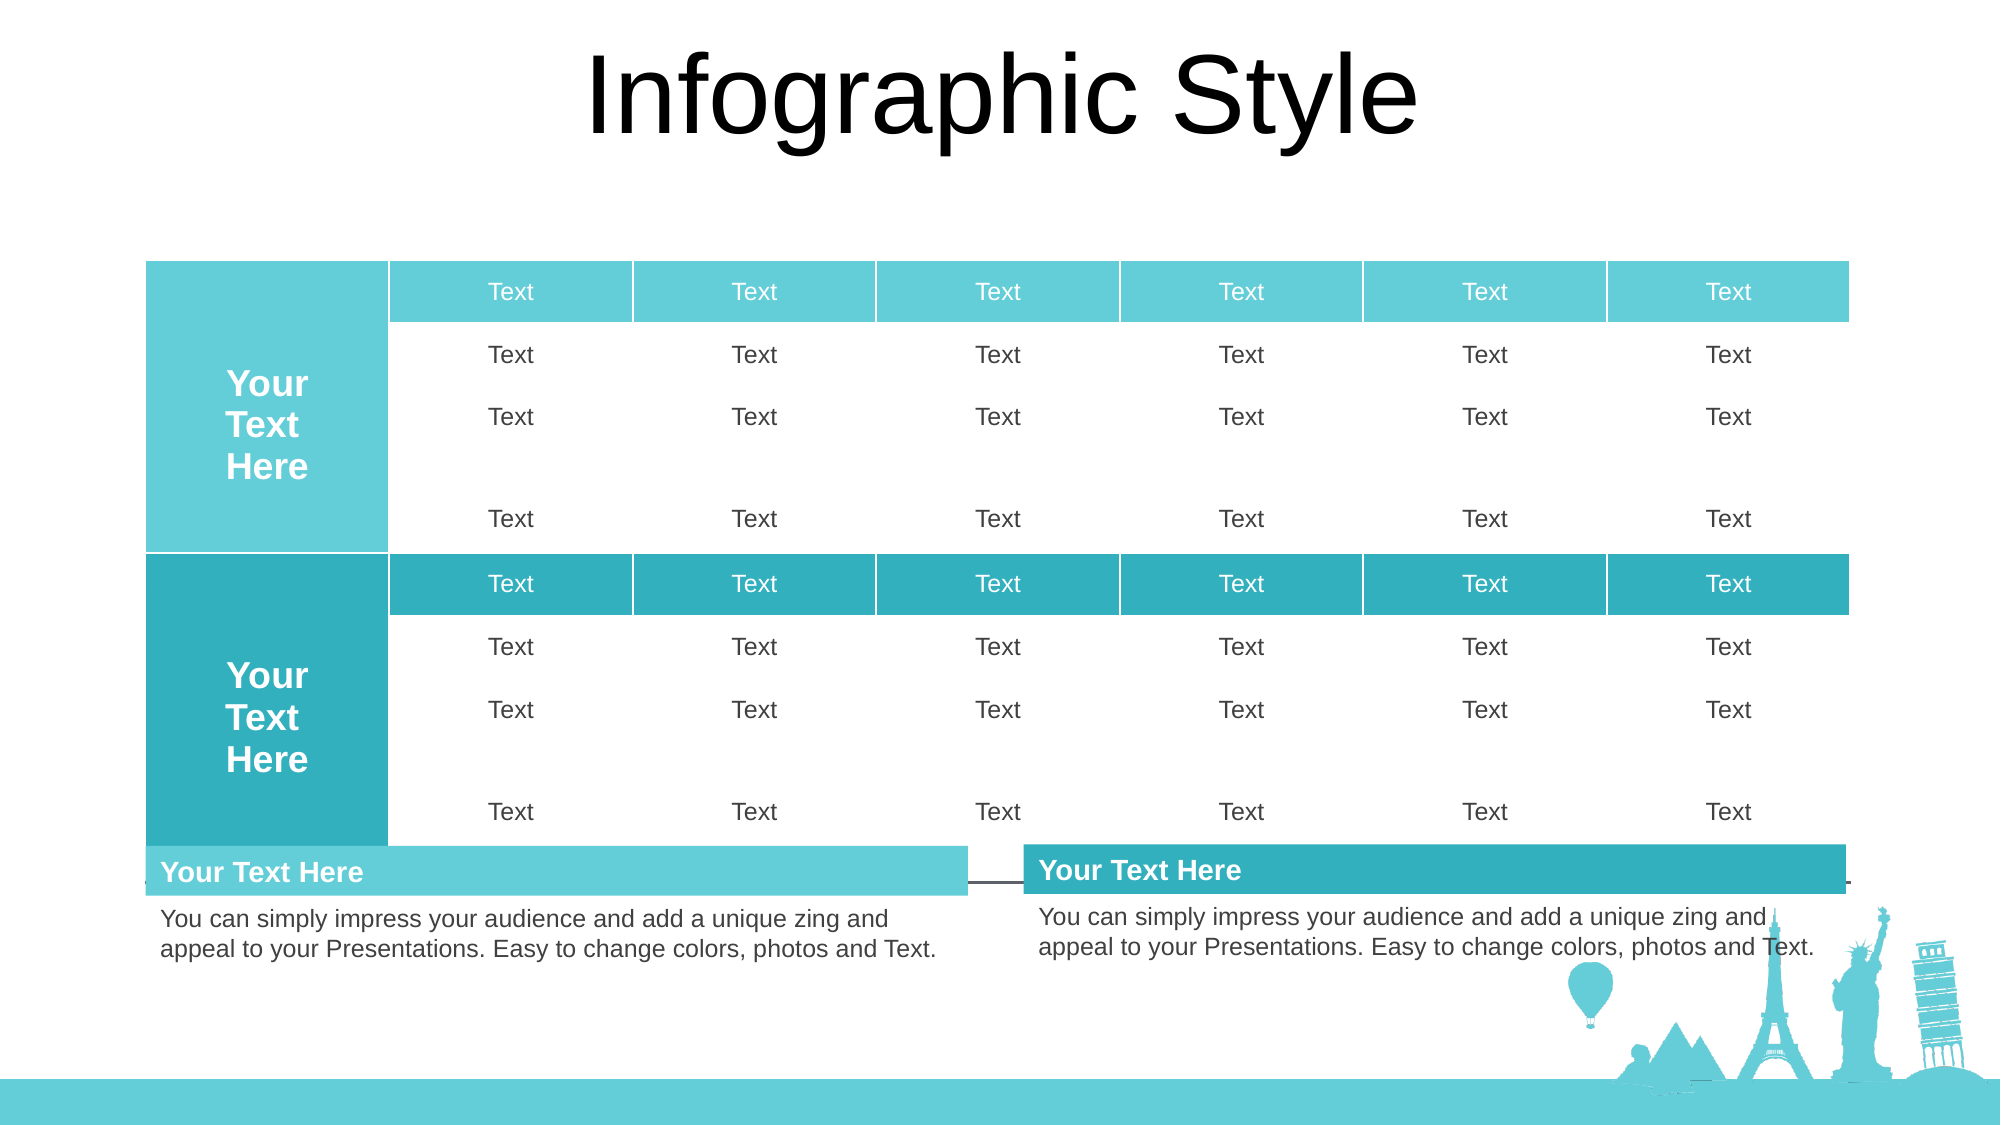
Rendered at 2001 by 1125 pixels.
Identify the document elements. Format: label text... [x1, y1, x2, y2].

table_cell Text [634, 387, 875, 447]
table_cell Text [1364, 679, 1606, 740]
table_cell Text [1364, 387, 1606, 447]
table_cell Text [877, 679, 1119, 740]
table_cell Text [1121, 616, 1362, 678]
table_cell Text [877, 742, 1119, 881]
picture [1899, 940, 1990, 1086]
table_cell Text [1121, 324, 1362, 385]
table_cell Text [390, 387, 632, 447]
table_header Text [877, 554, 1119, 615]
table_cell Text [1364, 449, 1606, 552]
table_cell Text [390, 742, 632, 845]
table_cell Text [1364, 742, 1606, 844]
picture [1830, 906, 1893, 1083]
text_box You can simply impress your audience and add a unique zing and appeal to your Presentations. Easy to change colors, photos and Text. [145, 894, 968, 970]
table_header Text [1608, 261, 1849, 322]
list Infographic Style [53, 38, 1952, 157]
table_cell Text [1608, 616, 1849, 678]
text_box Your Text Here [145, 845, 968, 894]
table_header Text [634, 261, 875, 322]
table_header Text [1364, 261, 1606, 322]
table_cell Text [1121, 449, 1362, 552]
table_header Text [1121, 261, 1362, 322]
table_cell Text [634, 679, 875, 740]
picture [1733, 968, 1816, 1083]
table_cell Text [390, 679, 632, 740]
table_cell Text [390, 449, 632, 552]
table_header Text [390, 554, 632, 615]
table_header Text [1608, 554, 1849, 615]
table_cell Text [1364, 324, 1606, 385]
table_cell Text [634, 324, 875, 385]
table_cell Text [1121, 742, 1362, 844]
table_header Text [1364, 554, 1606, 615]
table_cell Text [1608, 742, 1849, 881]
table_header Text [1121, 554, 1362, 615]
table_header Your Text Here [146, 554, 388, 845]
picture [1568, 968, 1727, 1096]
table_cell Text [877, 616, 1119, 678]
table_cell Text [1608, 387, 1849, 447]
text_box You can simply impress your audience and add a unique zing and appeal to your Presentations. Easy to change colors, photos and Text. [1023, 893, 1846, 968]
table_cell Text [1121, 679, 1362, 740]
table_cell Text [390, 616, 632, 678]
table_cell Text [1608, 449, 1849, 552]
table_cell Text [634, 742, 875, 845]
table_cell Text [877, 324, 1119, 385]
table_cell Text [1608, 679, 1849, 740]
table_header Text [877, 261, 1119, 322]
table_cell Text [1364, 616, 1606, 678]
table_header Your Text Here [146, 261, 388, 552]
table_cell Text [1121, 387, 1362, 447]
table_cell Text [390, 324, 632, 385]
table_cell Text [877, 449, 1119, 552]
table_cell Text [1608, 324, 1849, 385]
table_cell Text [634, 449, 875, 552]
table_header Text [634, 554, 875, 615]
table_header Text [390, 261, 632, 322]
text_box Your Text Here [1023, 844, 1846, 893]
table_cell Text [877, 387, 1119, 447]
table_cell Text [634, 616, 875, 678]
